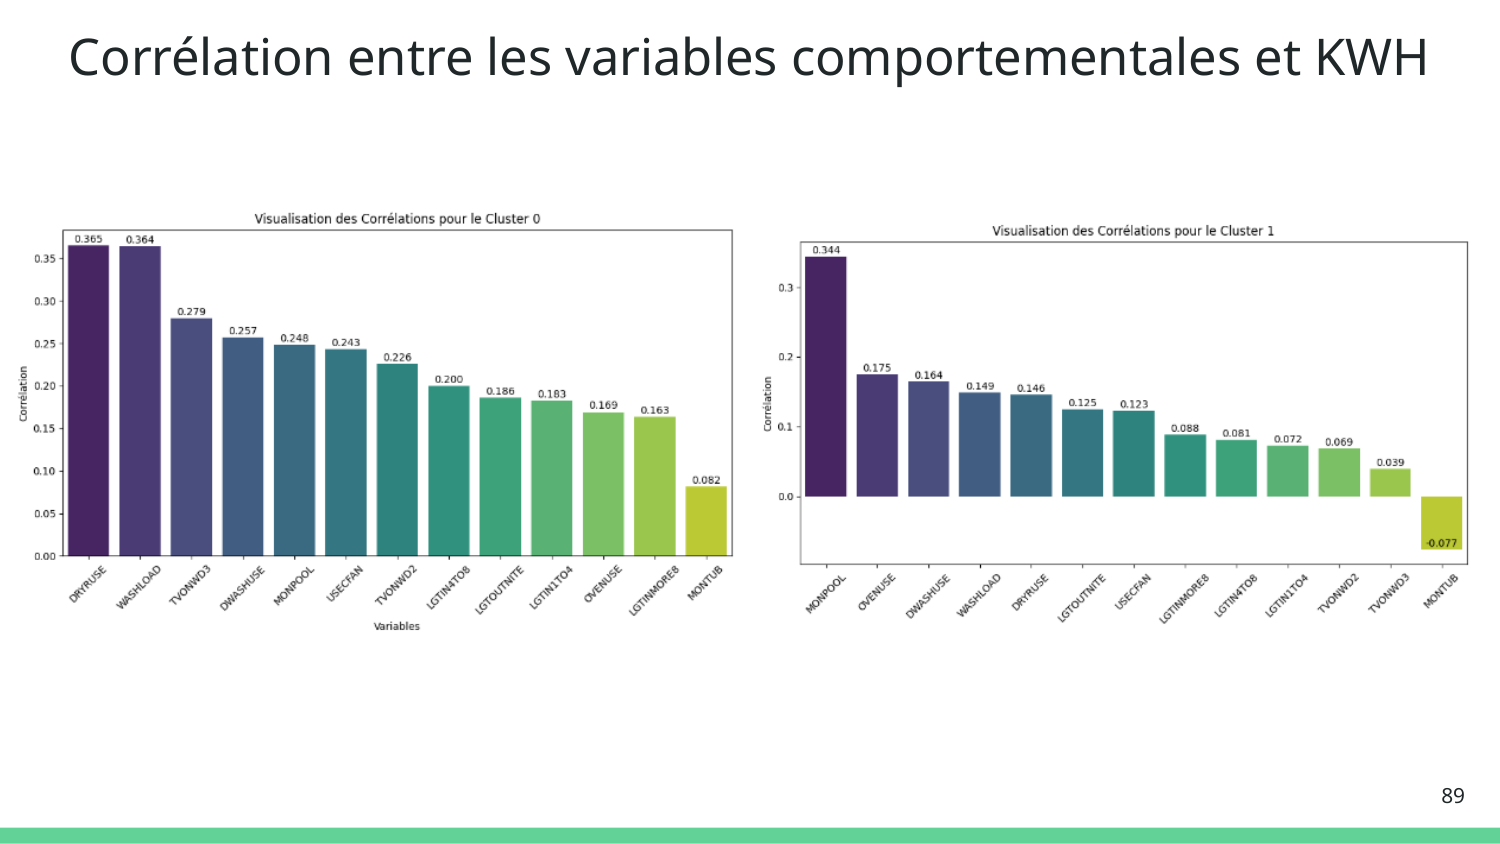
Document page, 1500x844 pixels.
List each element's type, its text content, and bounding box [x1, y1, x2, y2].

picture [749, 218, 1475, 626]
title Corrélation entre les variables comportementales et KWH [51, 9, 1449, 104]
slide_number ‹#› [1389, 764, 1480, 830]
picture [9, 207, 734, 637]
